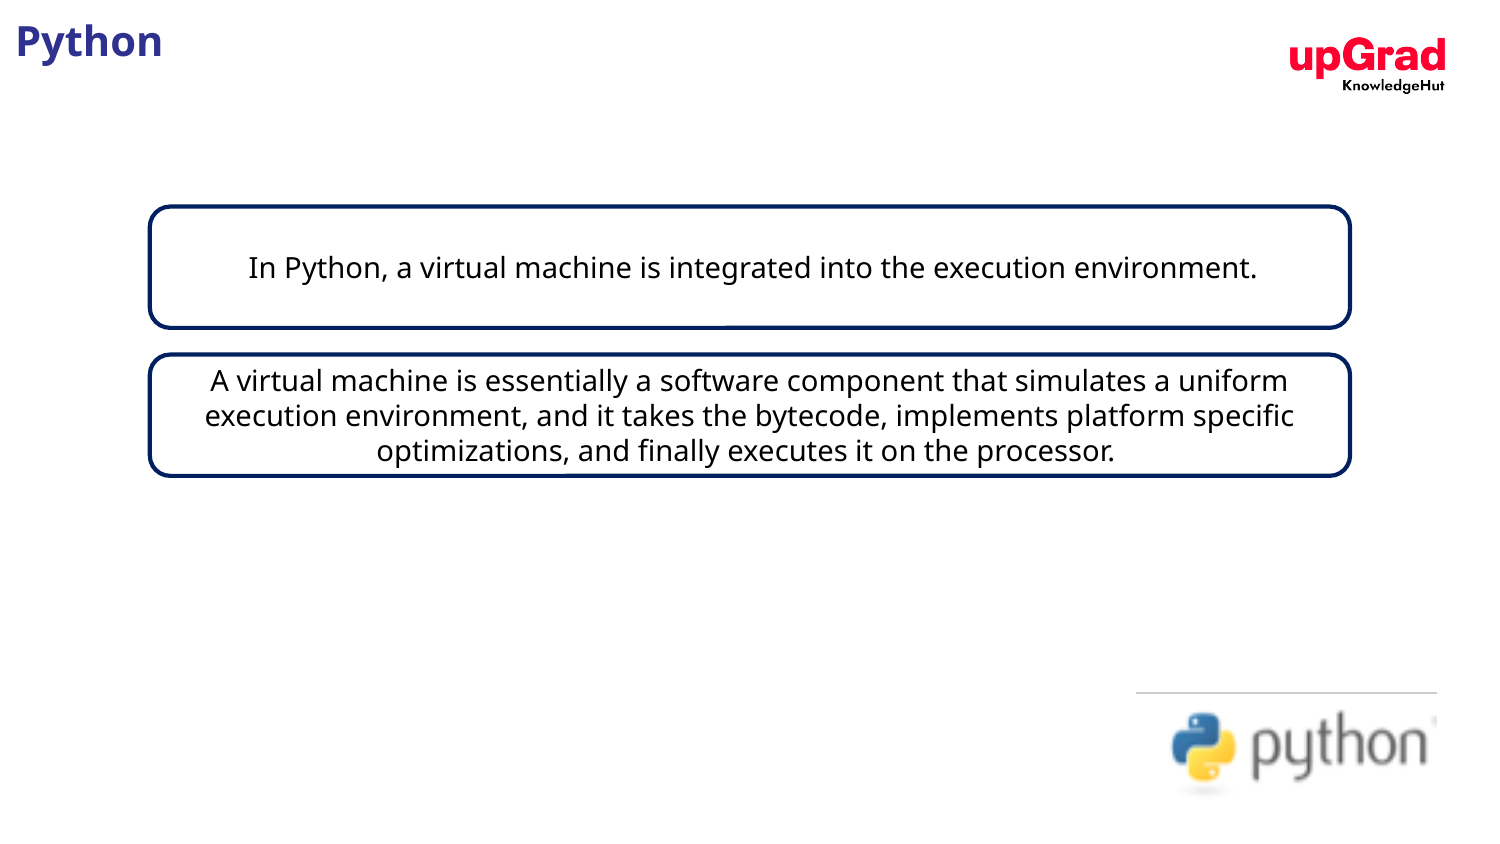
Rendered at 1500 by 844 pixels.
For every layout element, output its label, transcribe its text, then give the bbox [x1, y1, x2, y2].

title Python [0, 0, 1201, 75]
picture [1136, 690, 1437, 816]
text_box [149, 206, 1351, 477]
picture [1290, 37, 1449, 96]
